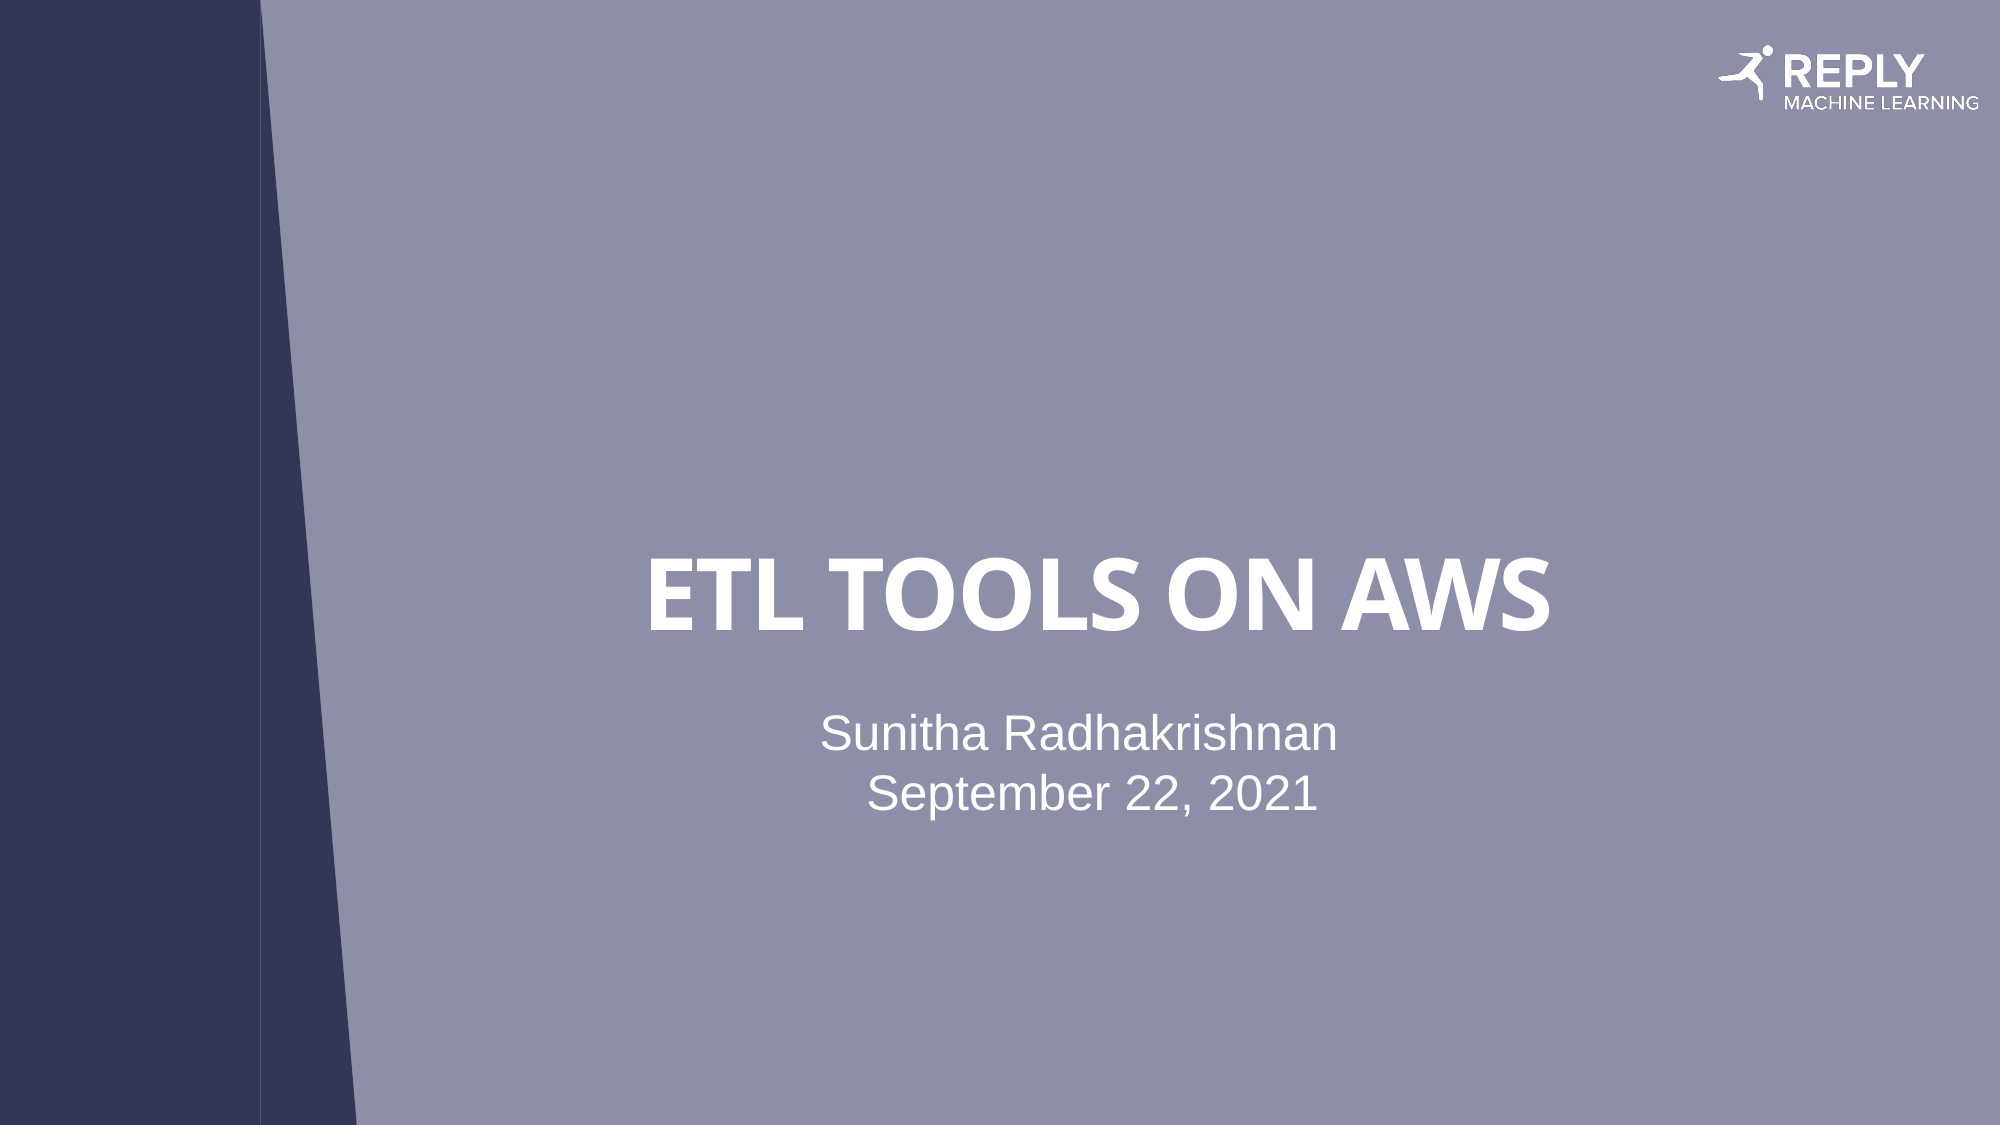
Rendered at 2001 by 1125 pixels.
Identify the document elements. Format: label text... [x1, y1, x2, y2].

subtitle Sunitha Radhakrishnan September 22, 2021 [471, 692, 1730, 765]
title ETL Tools on AWS [471, 432, 1740, 657]
